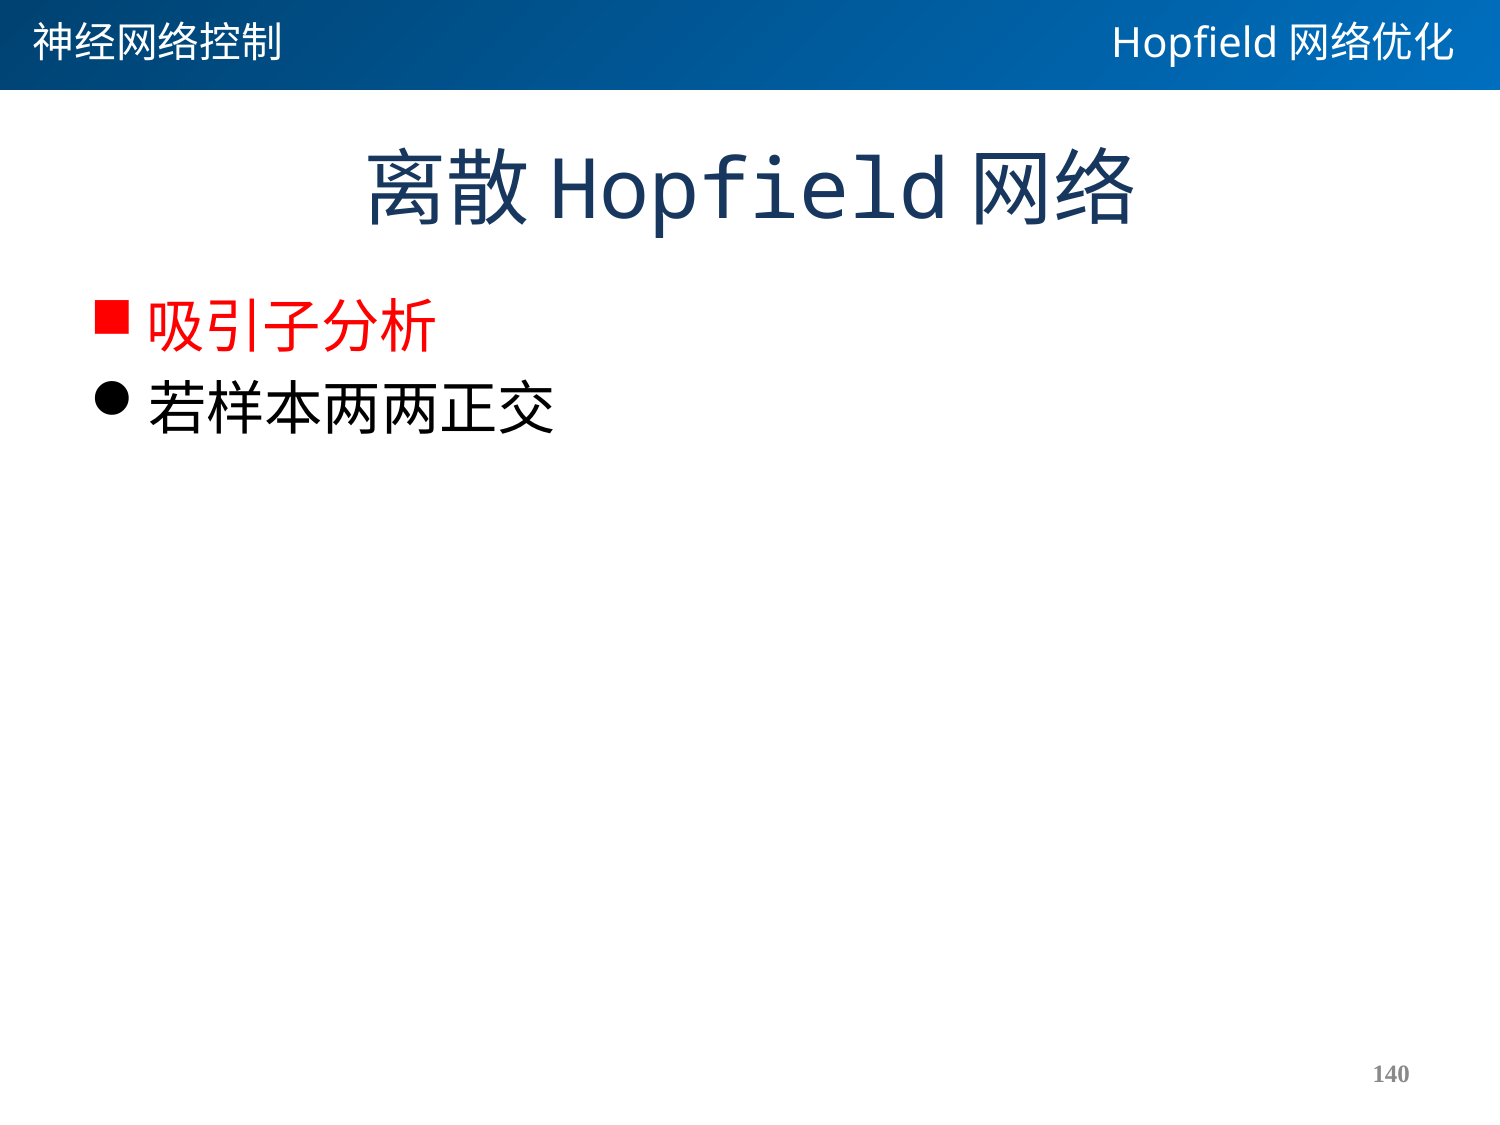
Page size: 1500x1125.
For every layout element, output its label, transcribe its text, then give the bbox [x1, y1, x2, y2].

list Hopfield网络优化 [938, 8, 1471, 80]
slide_number 140 [1074, 1042, 1425, 1103]
list 神经网络控制 [17, 8, 561, 80]
title 离散Hopfield网络 [75, 91, 1425, 279]
